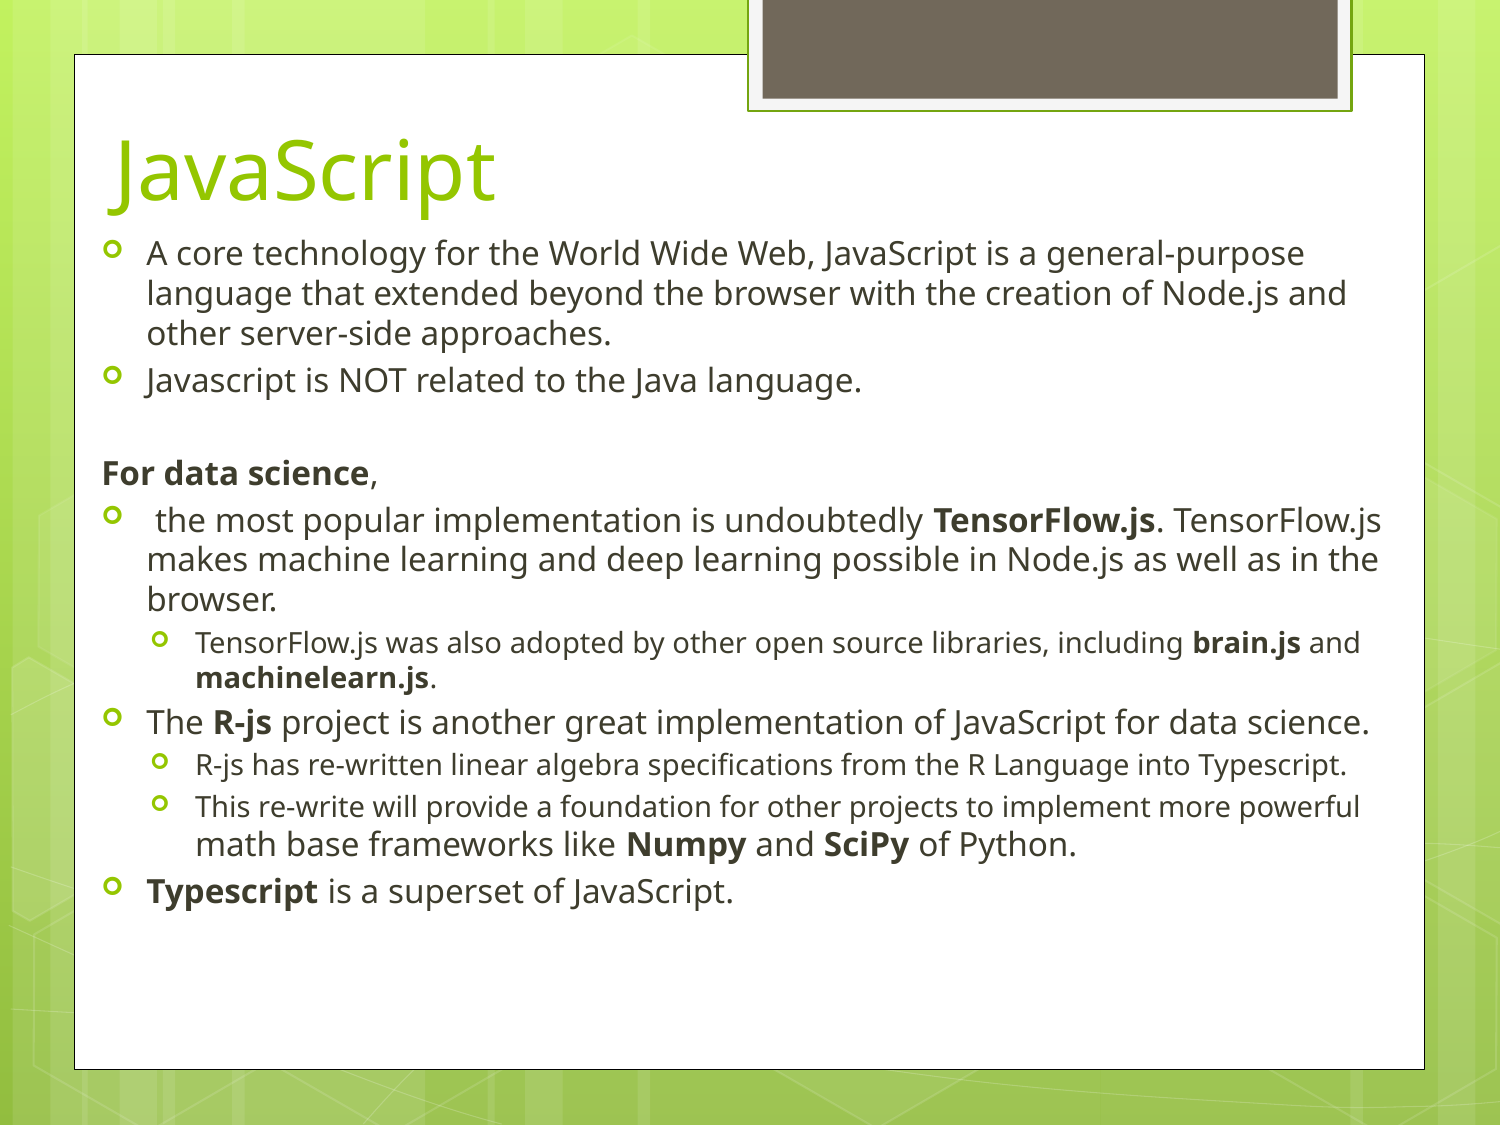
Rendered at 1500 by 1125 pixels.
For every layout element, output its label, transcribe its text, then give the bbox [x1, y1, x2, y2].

title JavaScript [99, 37, 1253, 224]
list A core technology for the World Wide Web, JavaScript is a general-purpose language that extended beyond the browser with the creation of Node.js and other server-side approaches. Javascript is NOT related to the Java language. For data science, the most popular implementation is undoubtedly TensorFlow.js. TensorFlow.js makes machine learning and deep learning possible in Node.js as well as in the browser. TensorFlow.js was also adopted by other open source libraries, including brain.js and machinelearn.js. The R-js project is another great implementation of JavaScript for data science. R-js has re-written linear algebra specifications from the R Language into Typescript. This re-write will provide a foundation for other projects to implement more powerful math base frameworks like Numpy and SciPy of Python. Typescript is a superset of JavaScript. [75, 224, 1425, 1063]
